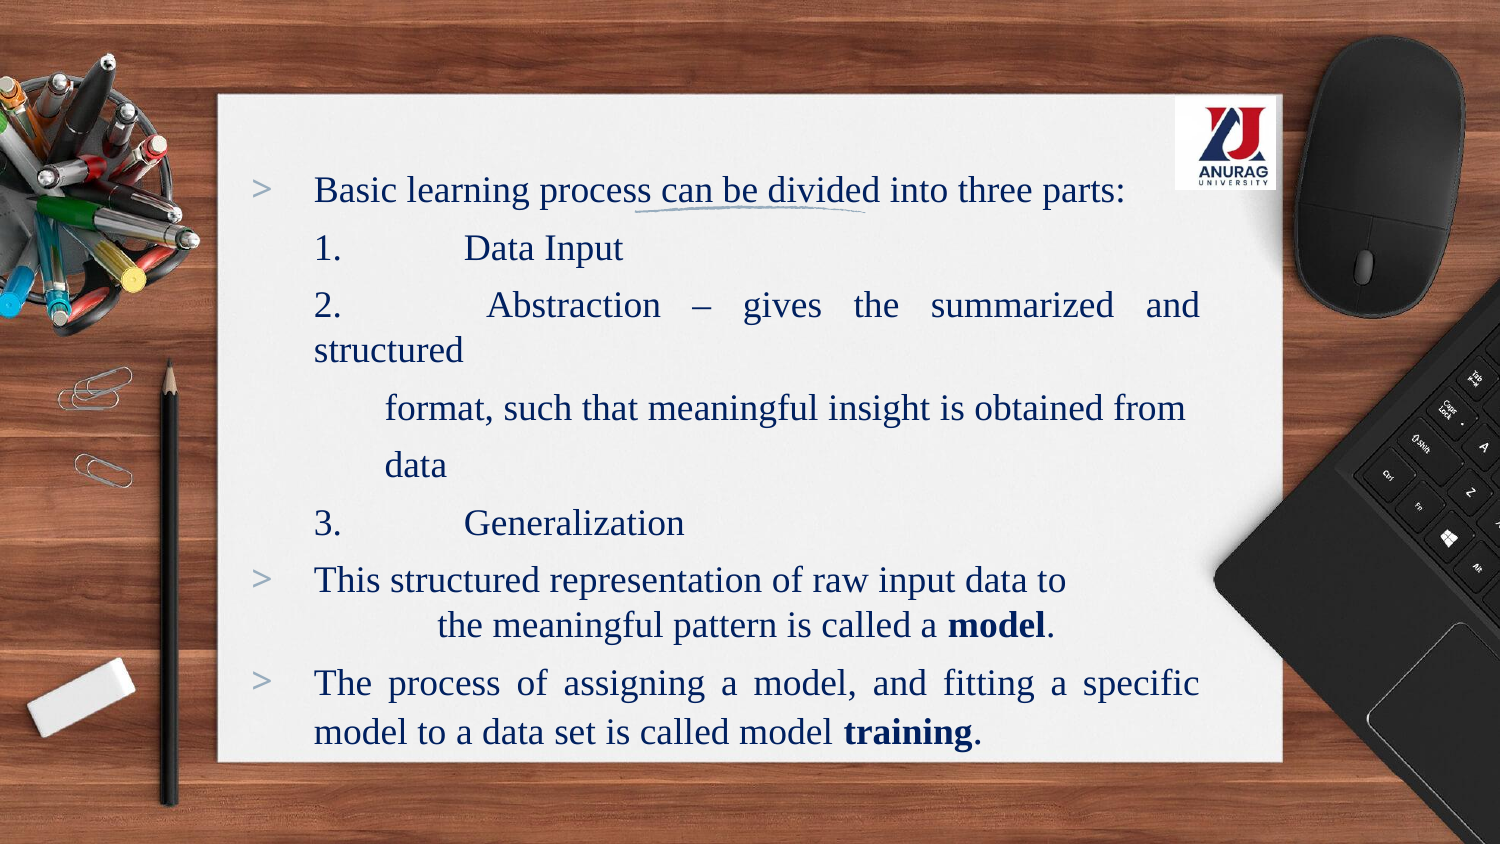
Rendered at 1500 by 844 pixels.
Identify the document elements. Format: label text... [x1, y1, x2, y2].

list Basic learning process can be divided into three parts: 1. Data Input 2. Abstraction – gives the summarized and structured format, such that meaningful insight is obtained from data 3. Generalization This structured representation of raw input data to the meaningful pattern is called a model. The process of assigning a model, and fitting a specific model to a data set is called model training. [238, 165, 1202, 742]
picture [0, 0, 1500, 844]
